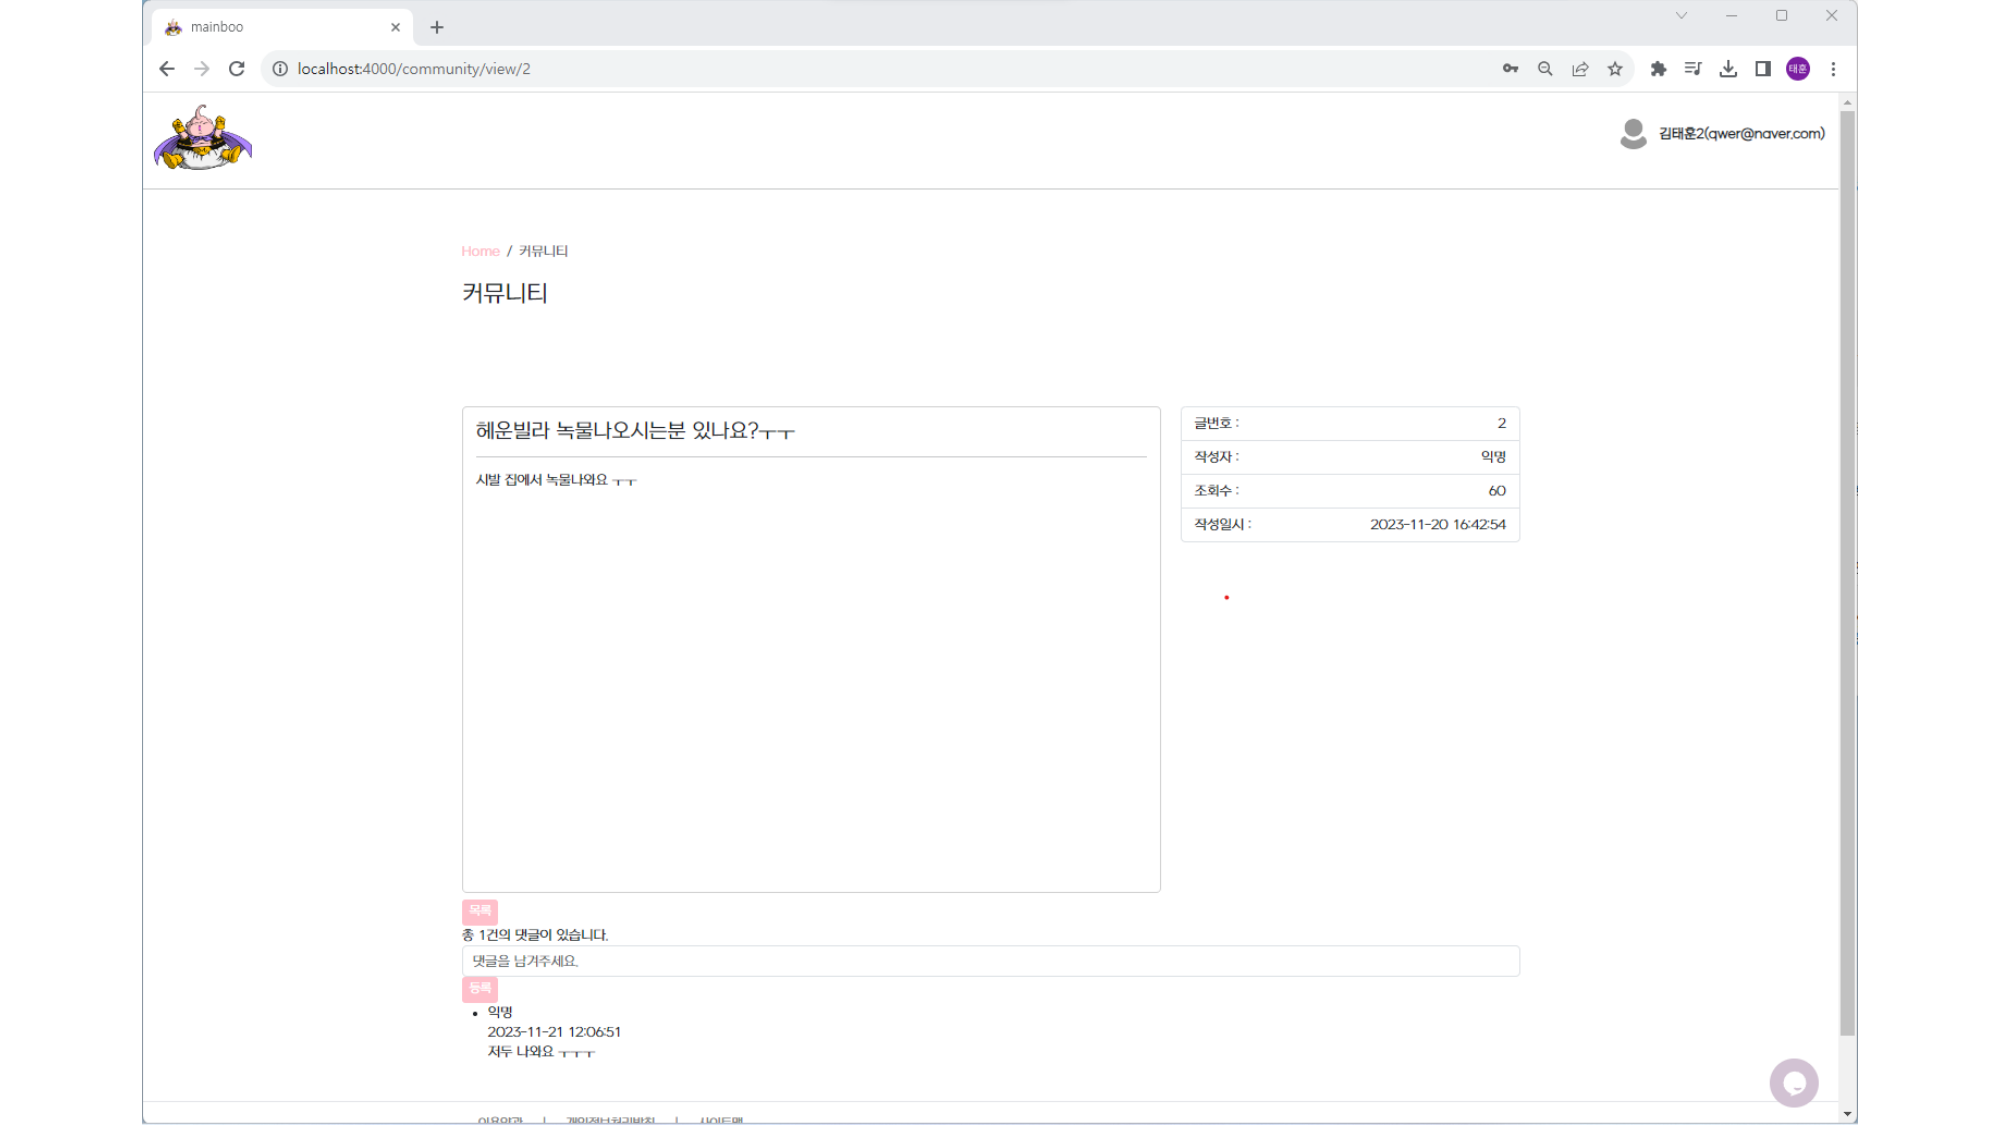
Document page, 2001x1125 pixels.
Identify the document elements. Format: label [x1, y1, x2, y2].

picture [142, 0, 1858, 1125]
